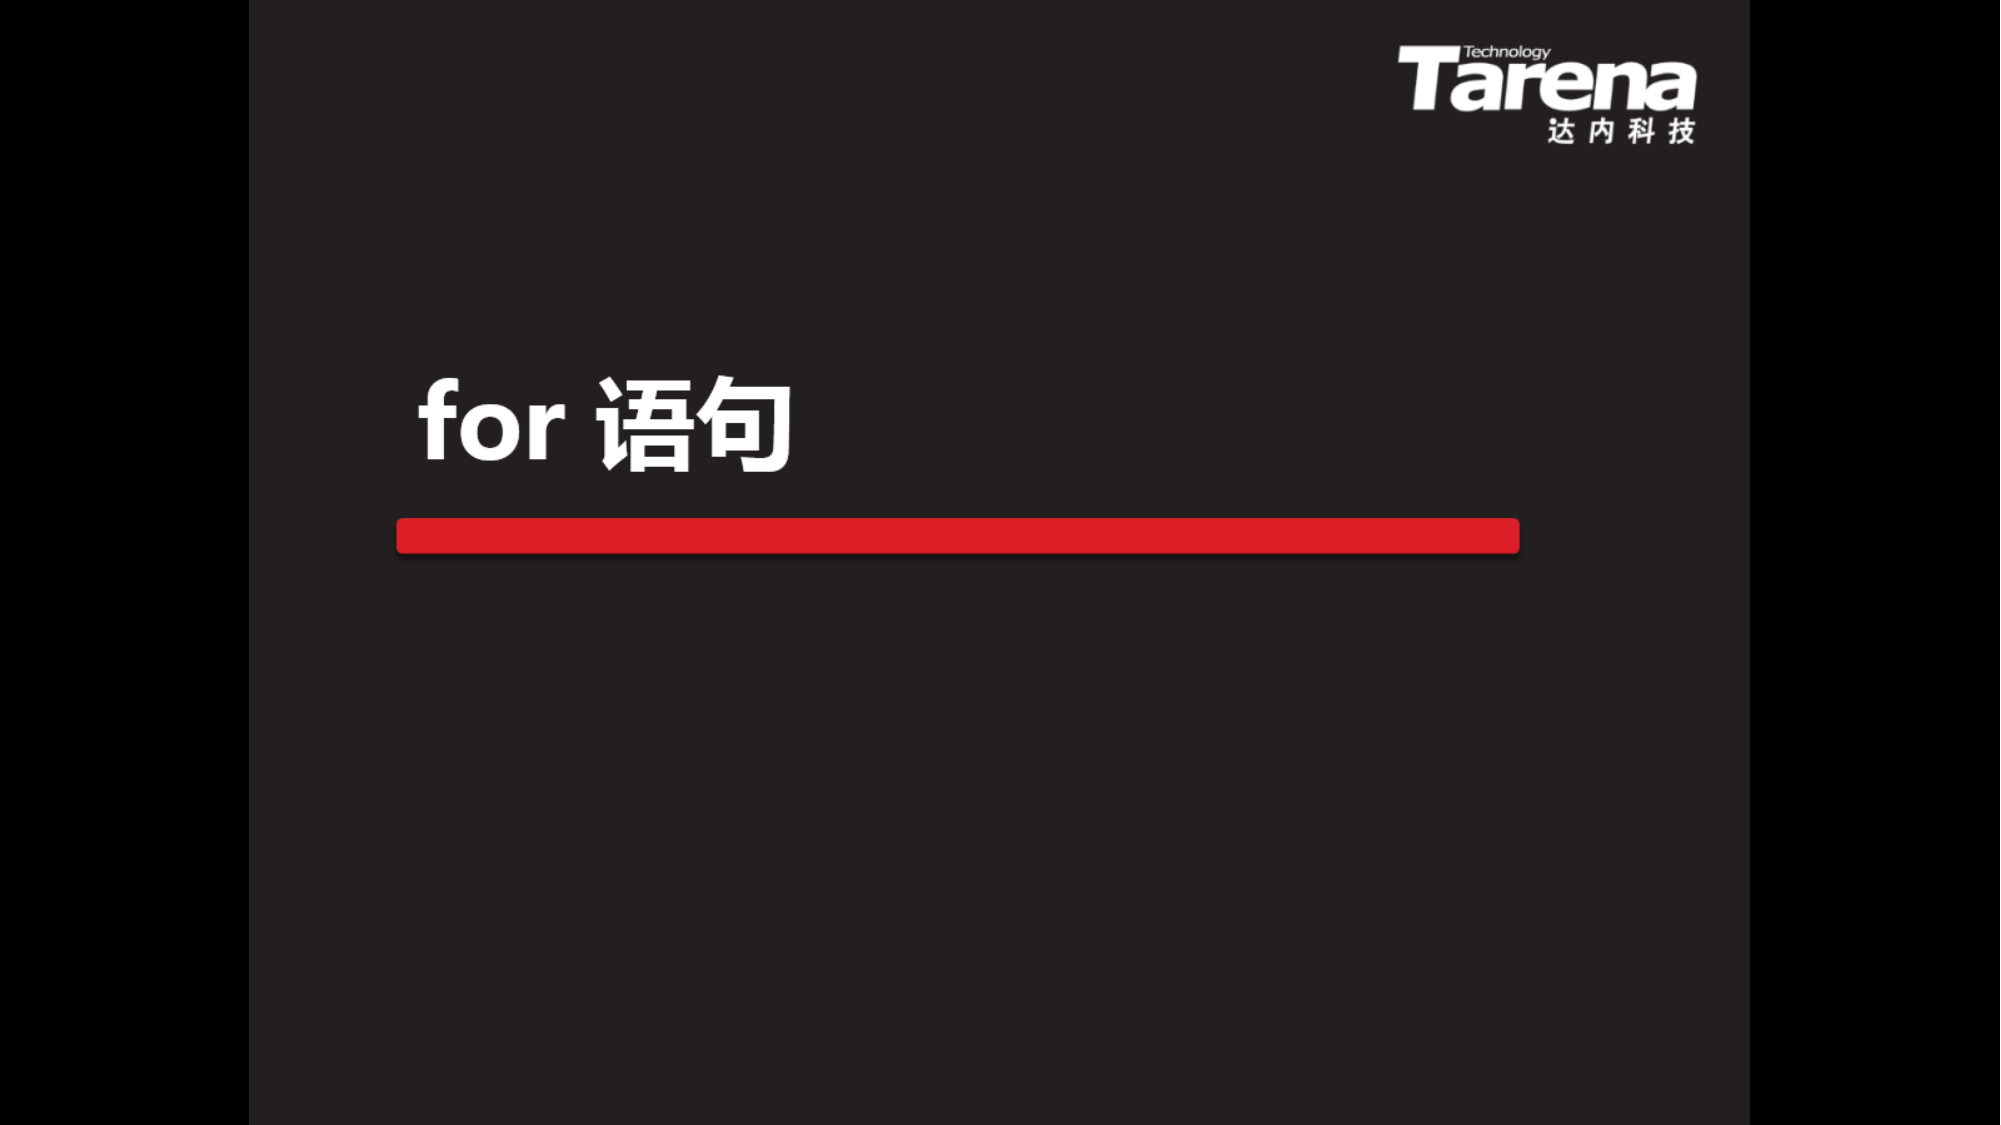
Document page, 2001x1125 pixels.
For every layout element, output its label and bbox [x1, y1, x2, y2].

picture [249, 0, 1750, 1125]
